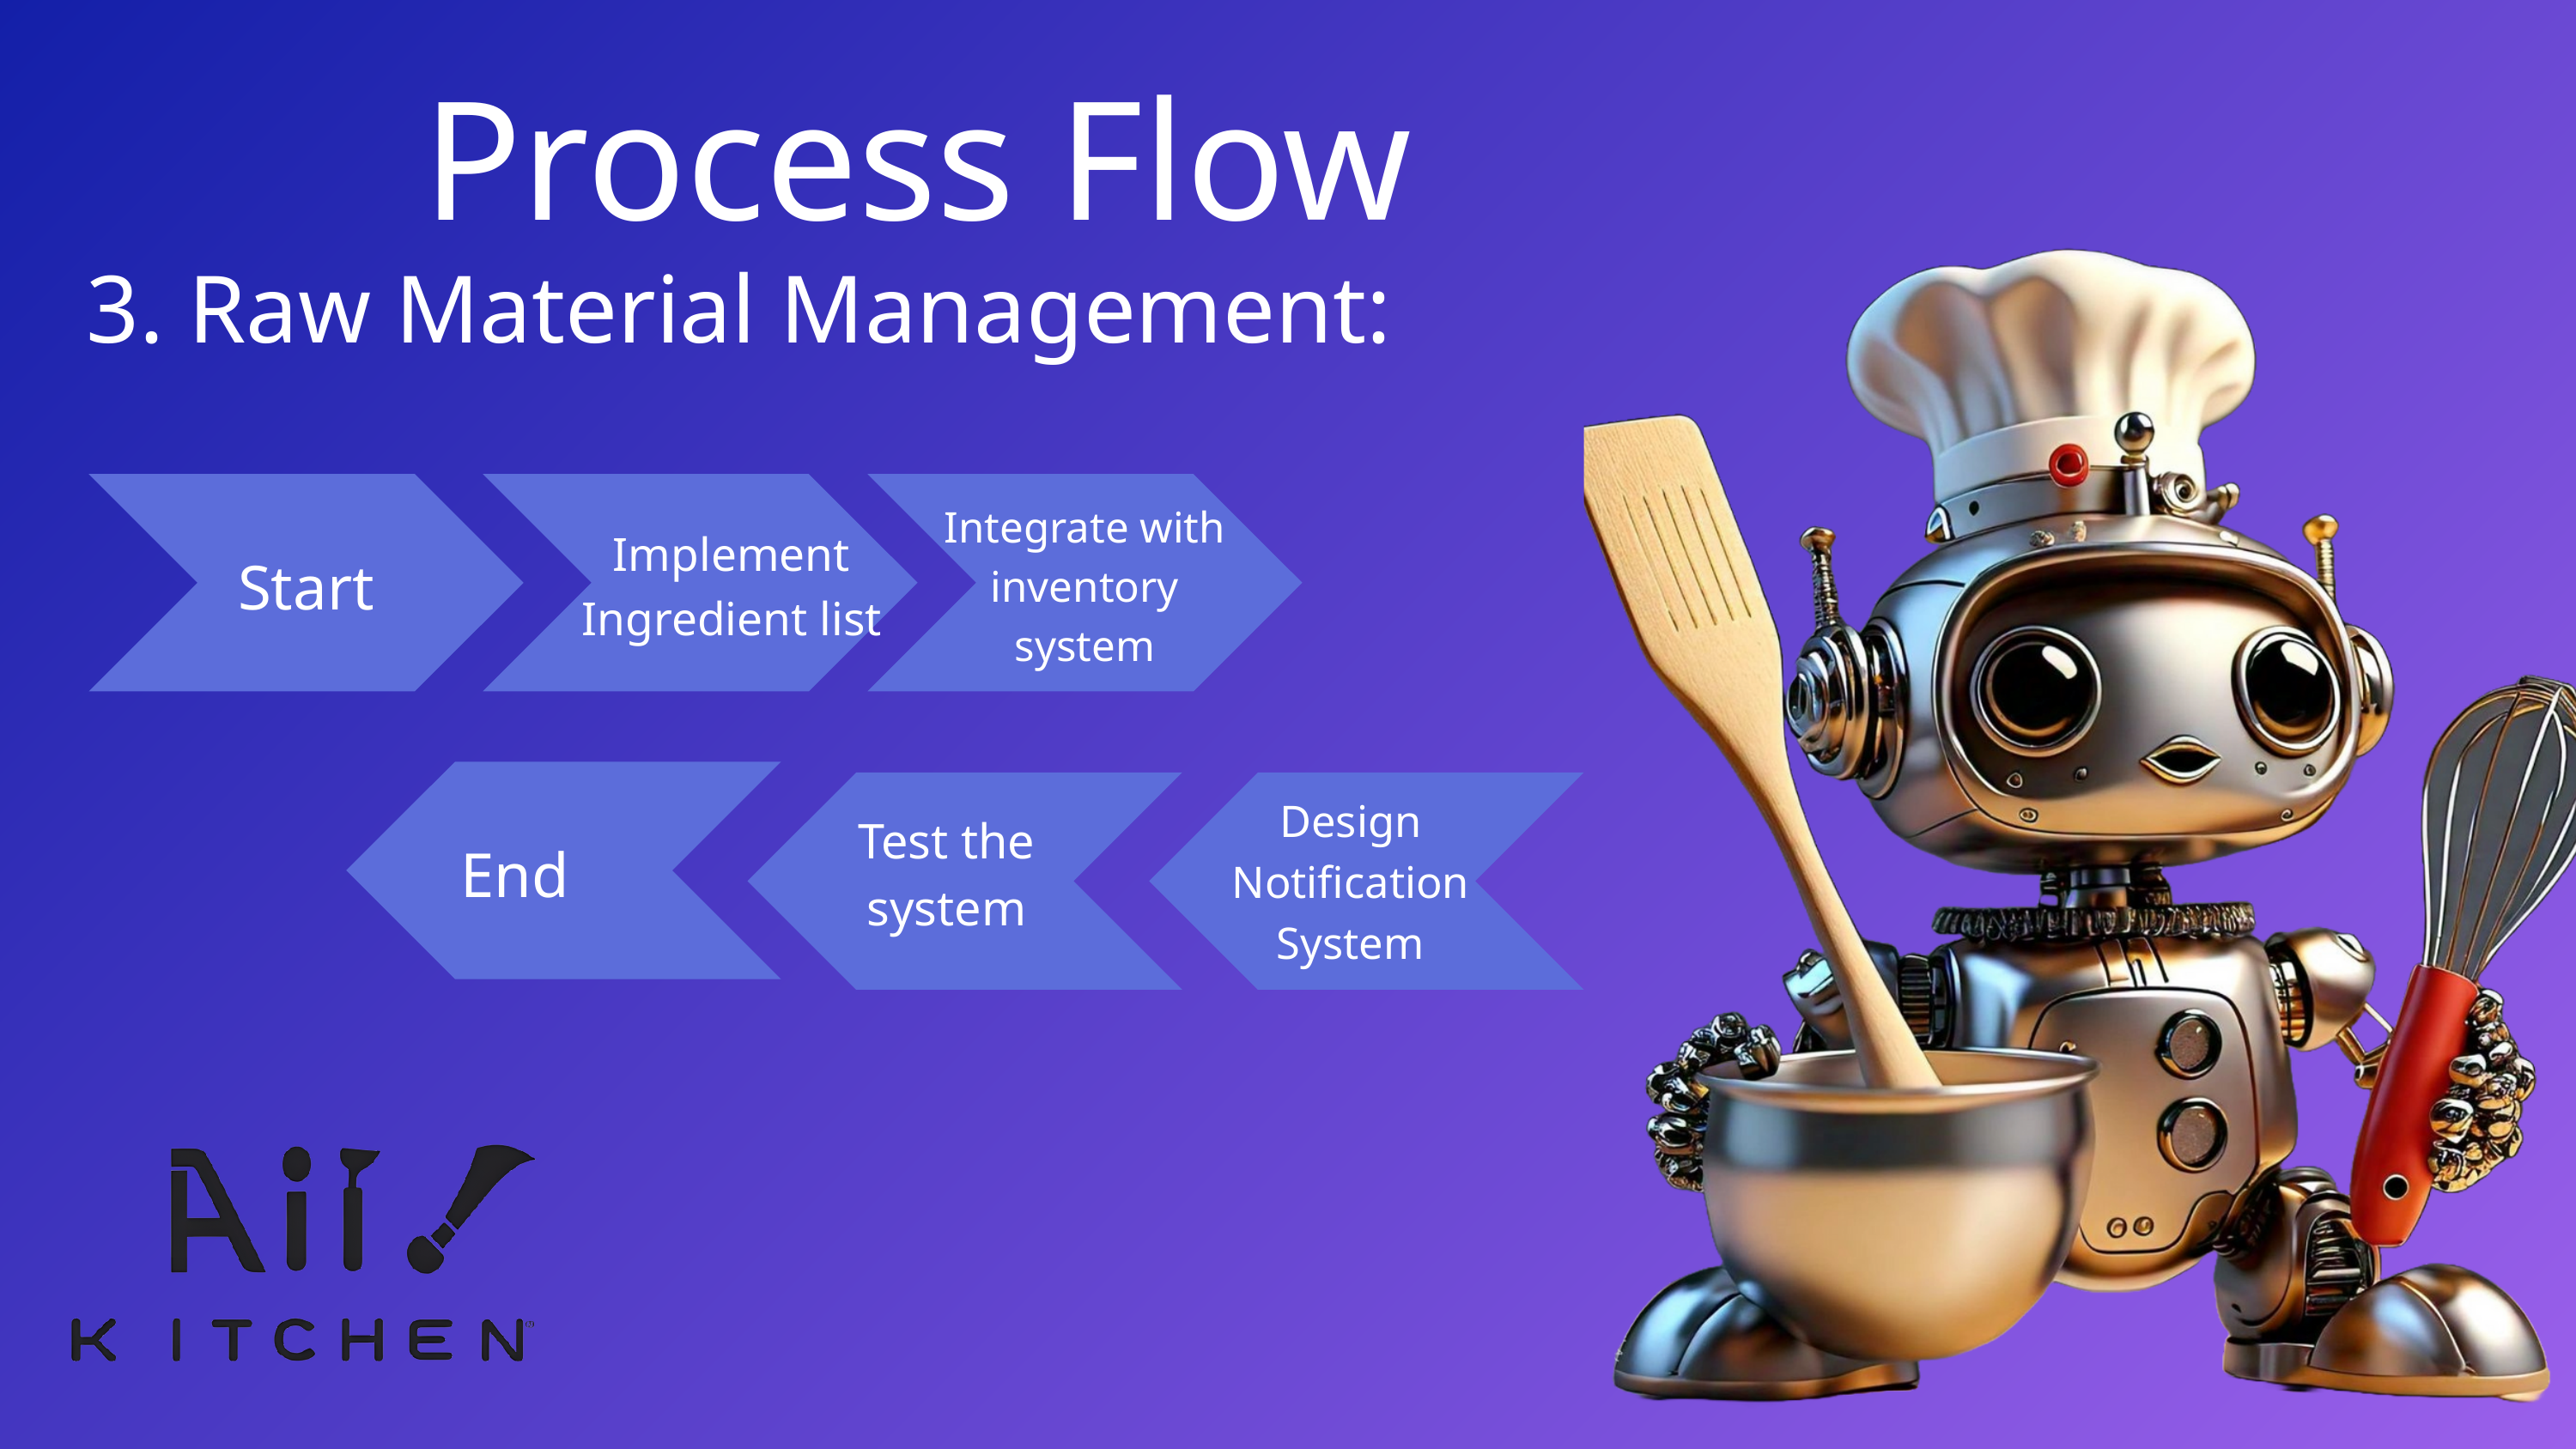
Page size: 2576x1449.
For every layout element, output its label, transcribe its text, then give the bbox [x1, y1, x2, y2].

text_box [482, 473, 866, 692]
text_box Process Flow [88, 22, 1747, 253]
text_box [1583, 231, 2576, 1437]
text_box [1183, 772, 1584, 991]
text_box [346, 761, 781, 979]
text_box 3. Raw Material Management: [53, 231, 1425, 361]
text_box [70, 1144, 536, 1361]
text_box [88, 473, 481, 692]
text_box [866, 473, 1303, 692]
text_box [747, 772, 1183, 991]
